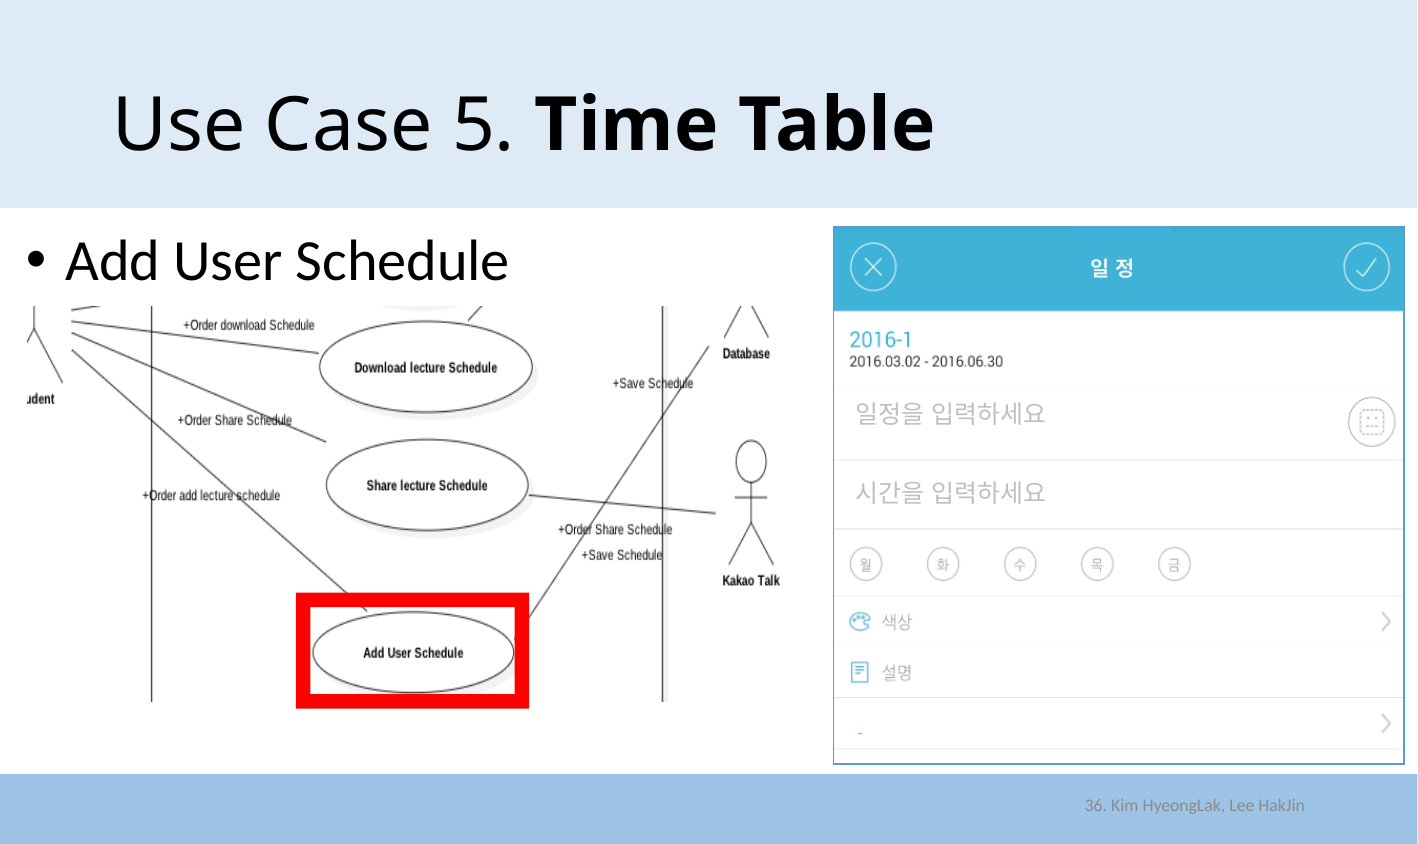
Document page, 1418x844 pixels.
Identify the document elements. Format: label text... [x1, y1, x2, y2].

title Use Case 5. Time Table [97, 44, 1320, 208]
text_box [295, 702, 530, 710]
picture [834, 227, 1404, 763]
picture [27, 306, 784, 702]
list Add User Schedule [10, 222, 801, 354]
slide_number 36. Kim HyeongLak, Lee HakJin [1001, 782, 1320, 827]
